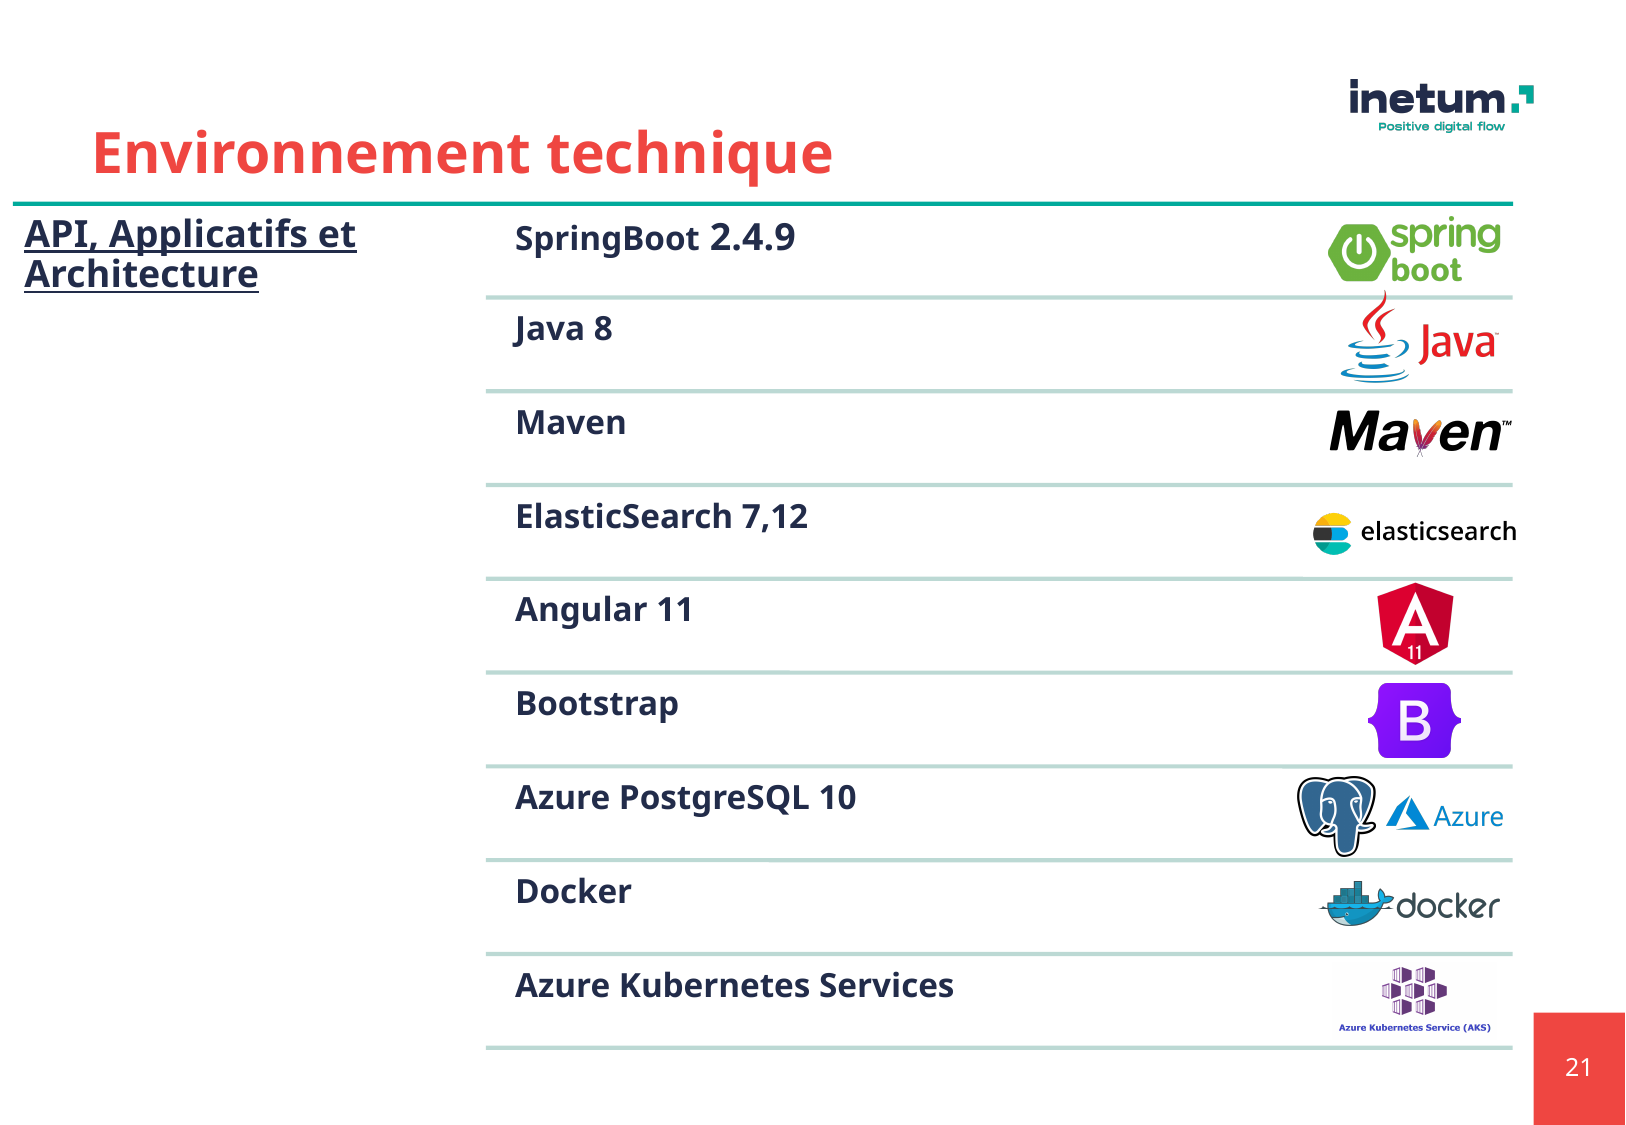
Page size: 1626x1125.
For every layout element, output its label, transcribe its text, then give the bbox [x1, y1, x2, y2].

title Environnement technique [90, 114, 1331, 187]
picture [1331, 962, 1498, 1040]
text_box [1297, 775, 1503, 857]
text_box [12, 203, 1514, 1053]
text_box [1533, 1026, 1625, 1108]
picture [1307, 409, 1521, 673]
picture [1368, 683, 1461, 758]
picture [1350, 79, 1534, 133]
picture [1317, 881, 1500, 926]
picture [1326, 206, 1509, 386]
